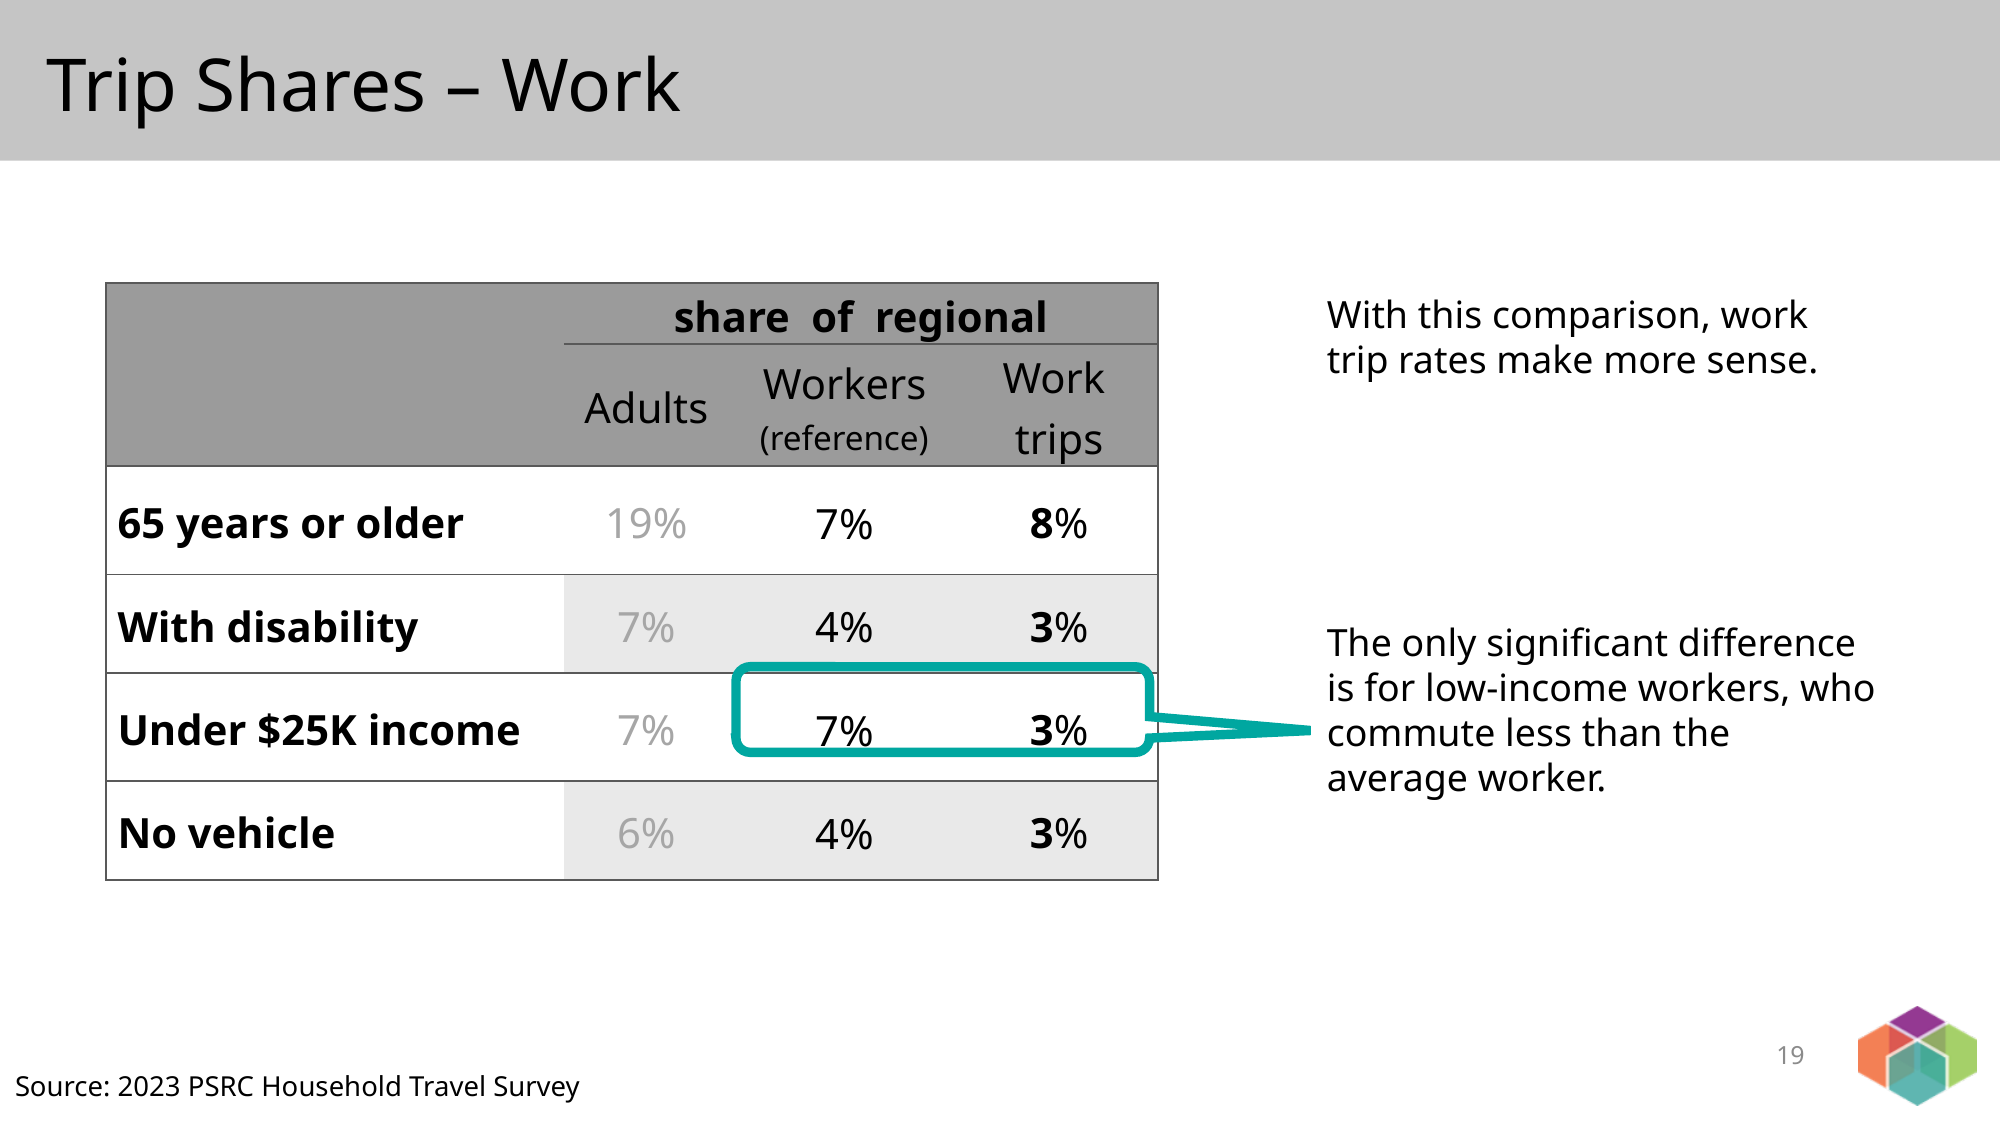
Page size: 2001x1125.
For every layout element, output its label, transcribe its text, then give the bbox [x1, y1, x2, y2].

table_cell 6% [564, 782, 729, 879]
table_cell 3% [1150, 674, 1157, 716]
text_box With this comparison, work trip rates make more sense. [1312, 283, 1894, 388]
table_cell Under $25K income [107, 674, 564, 780]
table_cell Adults [564, 345, 729, 465]
table_cell Work trips [960, 345, 1157, 465]
table_cell 3% [960, 782, 1157, 879]
table_cell 3% [960, 575, 1157, 672]
table_cell 4% [729, 782, 960, 879]
table_cell 7% [729, 674, 960, 780]
table_cell 7% [564, 575, 729, 672]
table_cell 3% [960, 739, 1157, 780]
table_cell 7% [729, 467, 960, 574]
table_cell 65 years or older [107, 467, 564, 574]
table_cell 7% [564, 674, 729, 780]
list Source: 2023 PSRC Household Travel Survey [0, 1065, 596, 1119]
slide_number 19 [1733, 1026, 1820, 1087]
table_header share of regional [564, 284, 1157, 343]
text_box [734, 665, 1311, 754]
table_cell No vehicle [107, 782, 564, 879]
picture [1858, 1006, 1977, 1106]
table_cell With disability [107, 575, 564, 672]
table_cell 4% [729, 575, 960, 672]
text_box The only significant difference is for low-income workers, who commute less than the average worker. [1312, 611, 1894, 806]
table_cell Workers (reference) [729, 345, 960, 465]
table_header [107, 284, 564, 465]
table_cell 8% [960, 467, 1157, 574]
title Trip Shares – Work [31, 38, 1757, 139]
table_cell 19% [564, 467, 729, 574]
